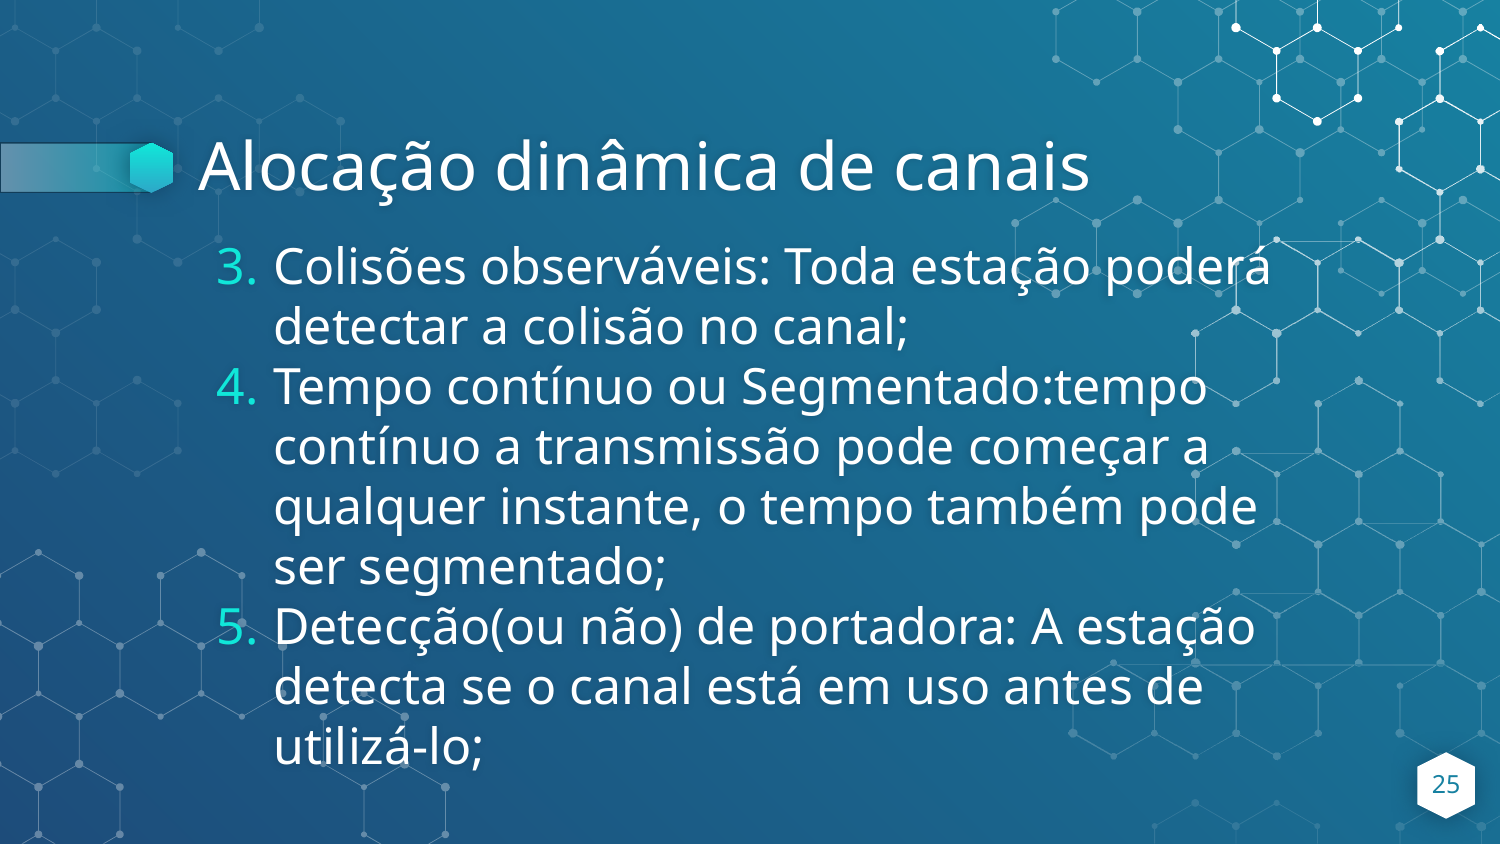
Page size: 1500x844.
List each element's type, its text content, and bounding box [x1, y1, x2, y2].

slide_number ‹#› [1417, 752, 1475, 819]
list Colisões observáveis: Toda estação poderá detectar a colisão no canal; Tempo contínuo ou Segmentado:tempo contínuo a transmissão pode começar a qualquer instante, o tempo também pode ser segmentado; Detecção(ou não) de portadora: A estação detecta se o canal está em uso antes de utilizá-lo; [198, 234, 1302, 733]
title Alocação dinâmica de canais [198, 140, 1302, 198]
